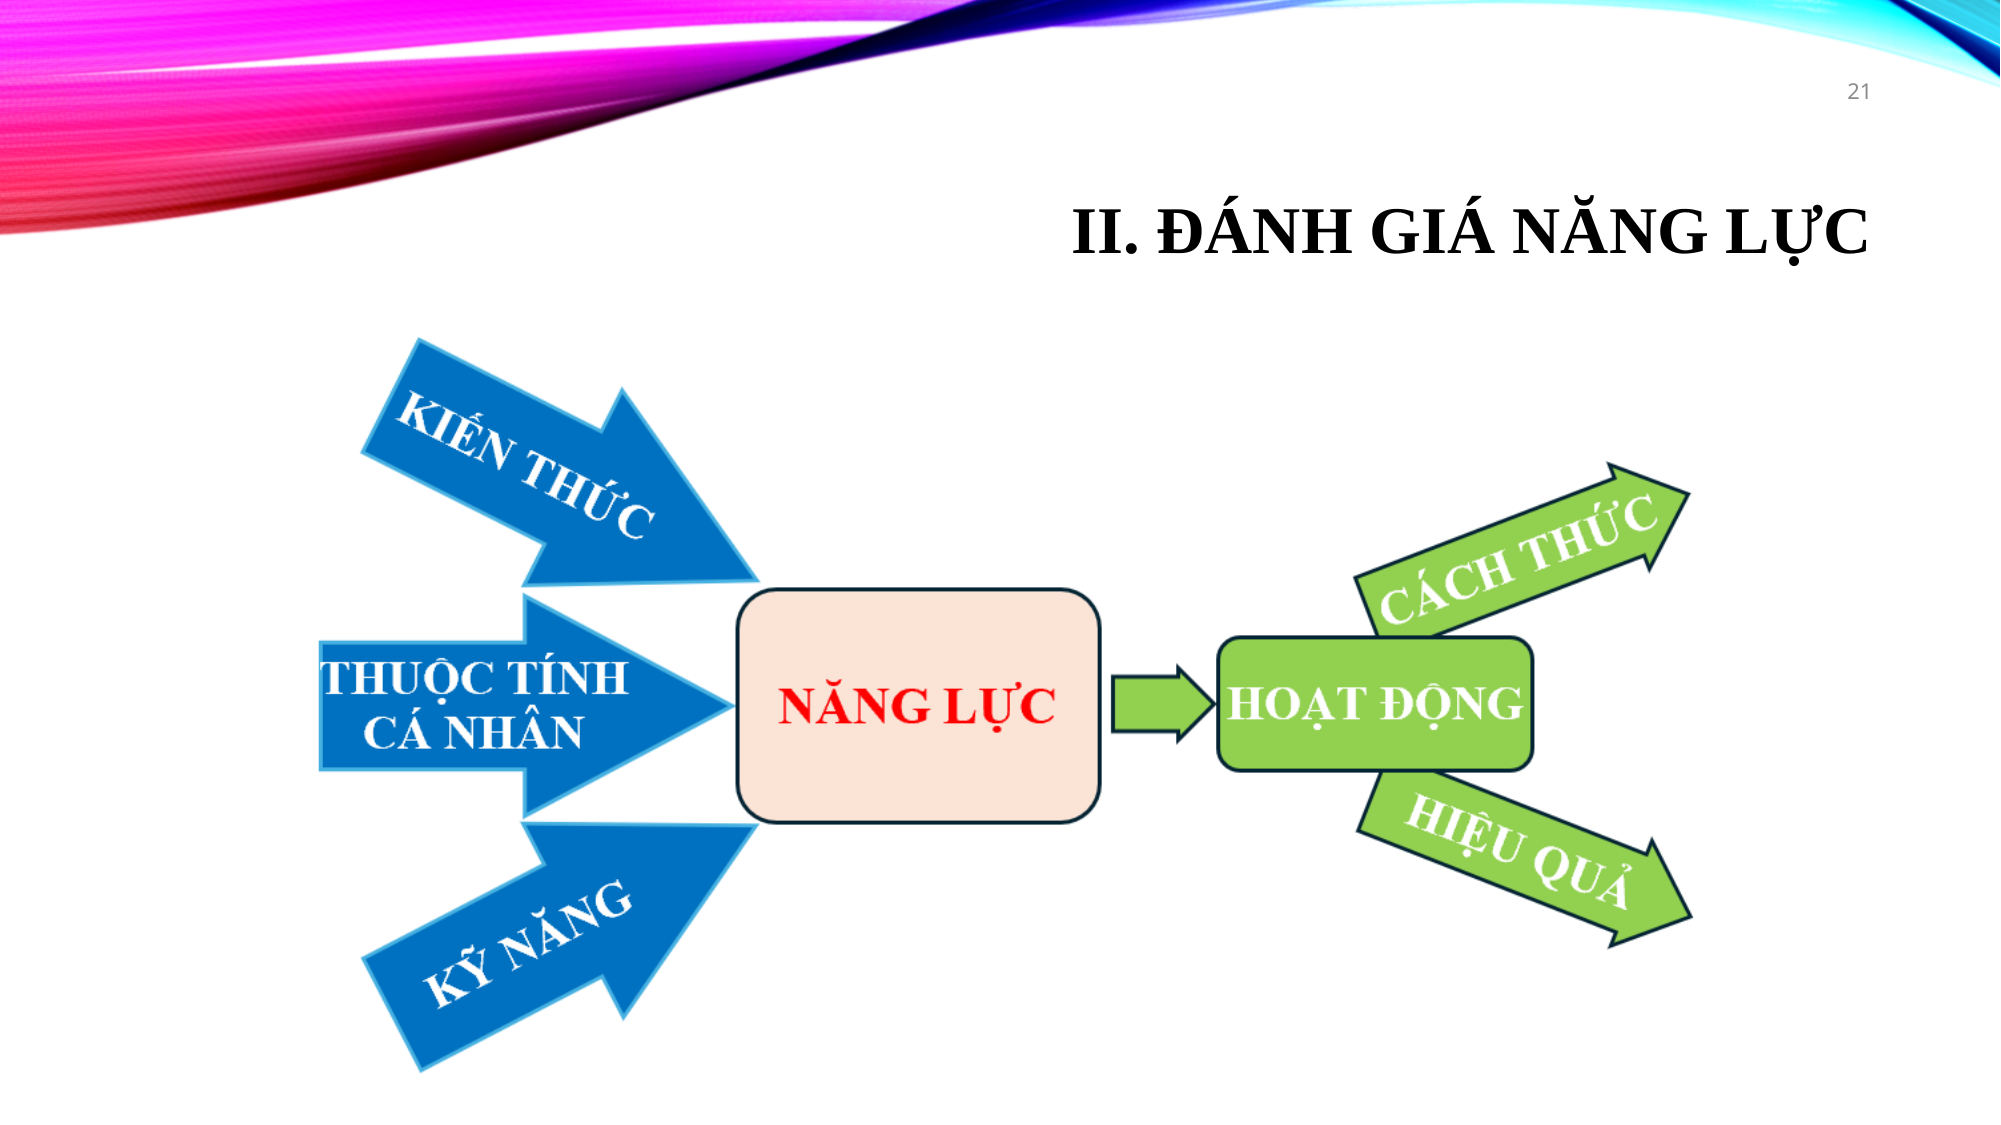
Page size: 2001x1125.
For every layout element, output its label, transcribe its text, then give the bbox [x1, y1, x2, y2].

picture [0, 0, 2000, 237]
title Ii. ĐÁNH GIÁ NĂNG LỰC [474, 125, 1888, 338]
picture [1890, 0, 2000, 75]
picture [1910, 0, 2000, 45]
picture [302, 337, 1697, 1074]
slide_number 21 [1437, 62, 1888, 123]
